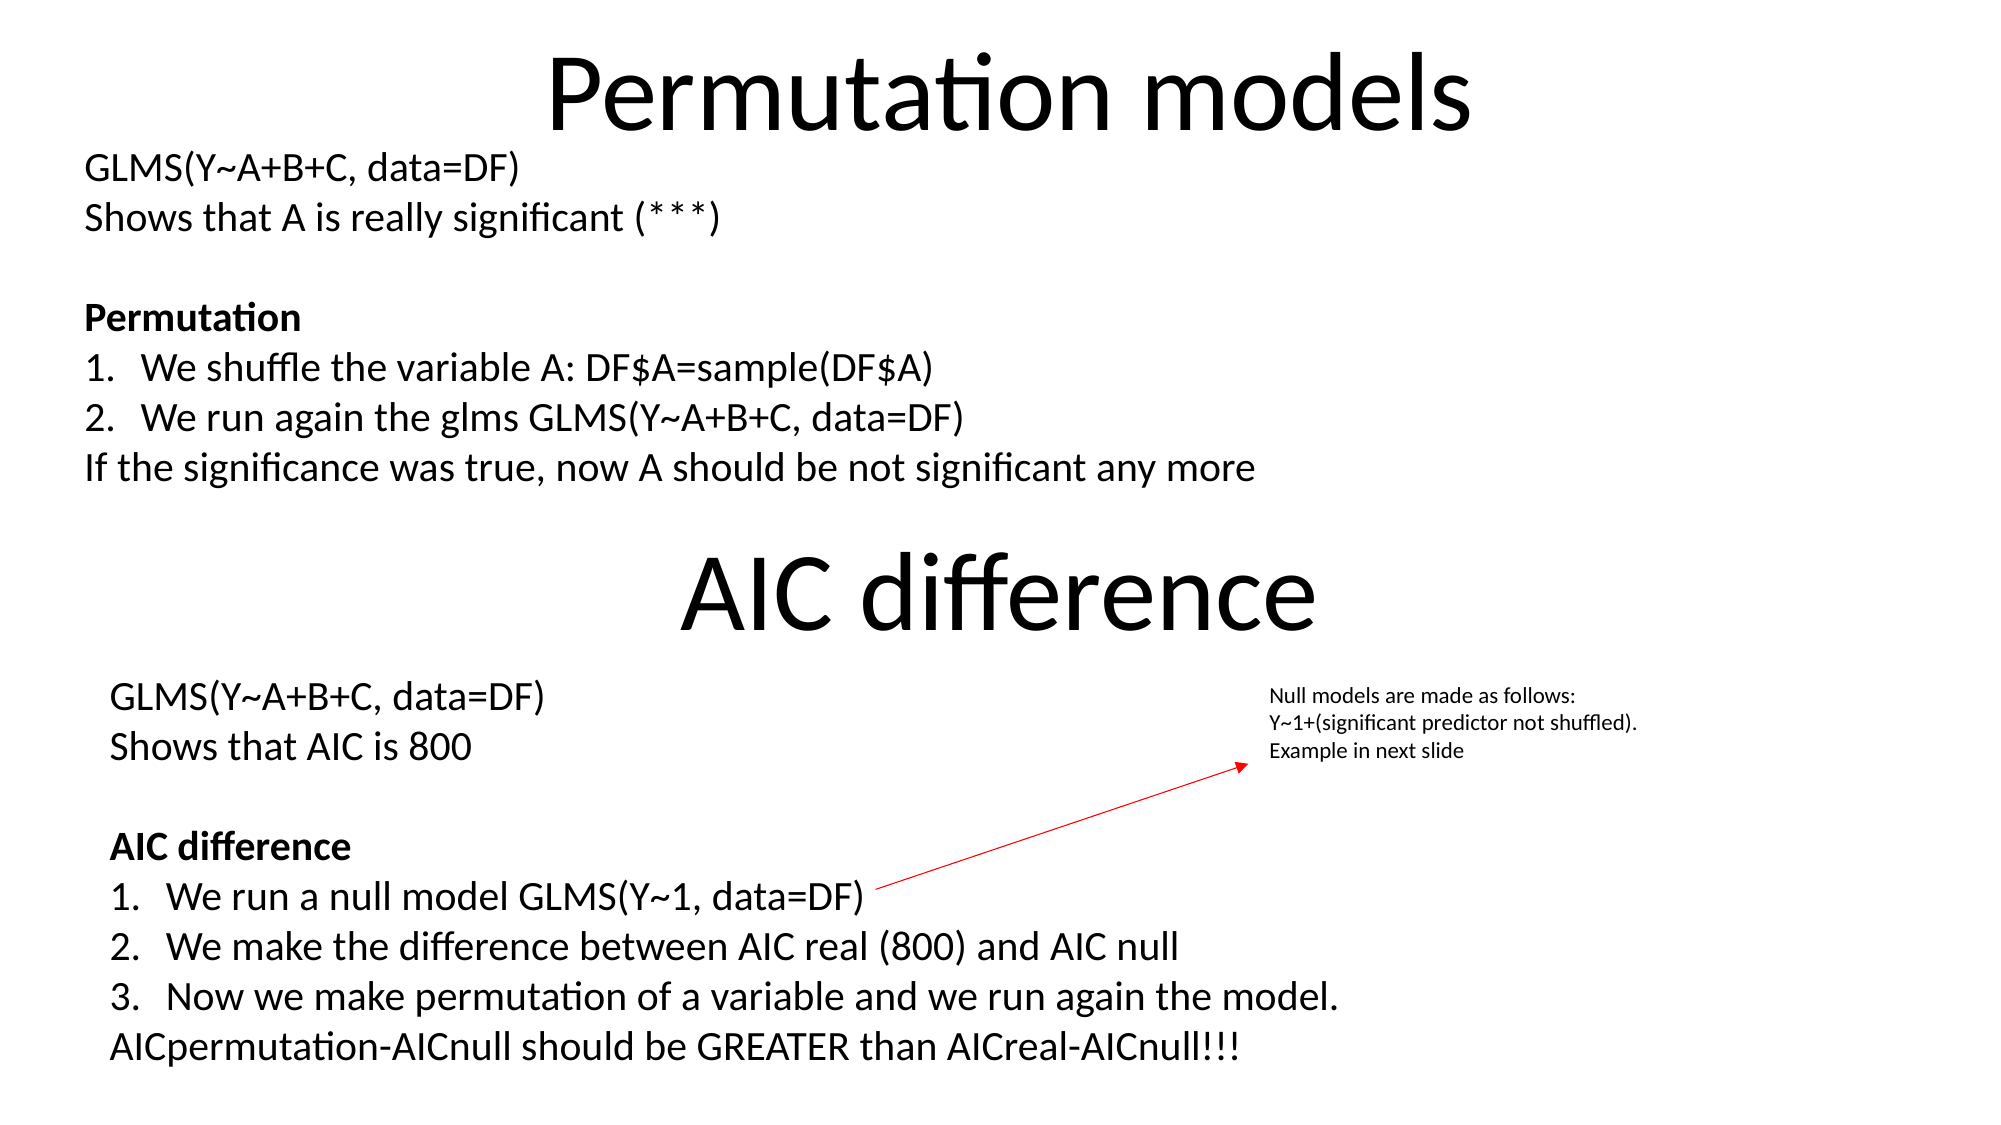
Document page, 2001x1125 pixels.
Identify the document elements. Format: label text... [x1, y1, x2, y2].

text_box Permutation models [530, 10, 1490, 131]
text_box GLMS(Y~A+B+C, data=DF) Shows that AIC is 800 AIC difference We run a null model GLMS(Y~1, data=DF) We make the difference between AIC real (800) and AIC null Now we make permutation of a variable and we run again the model. AICpermutation-AICnull should be GREATER than AICreal-AICnull!!! [94, 661, 1397, 1077]
text_box AIC difference [665, 510, 1335, 661]
text_box GLMS(Y~A+B+C, data=DF) Shows that A is really significant (***) Permutation We shuffle the variable A: DF$A=sample(DF$A) We run again the glms GLMS(Y~A+B+C, data=DF) If the significance was true, now A should be not significant any more [69, 131, 1884, 497]
text_box Null models are made as follows: Y~1+(significant predictor not shuffled). Example in next slide [1254, 672, 1775, 771]
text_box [875, 763, 1249, 890]
